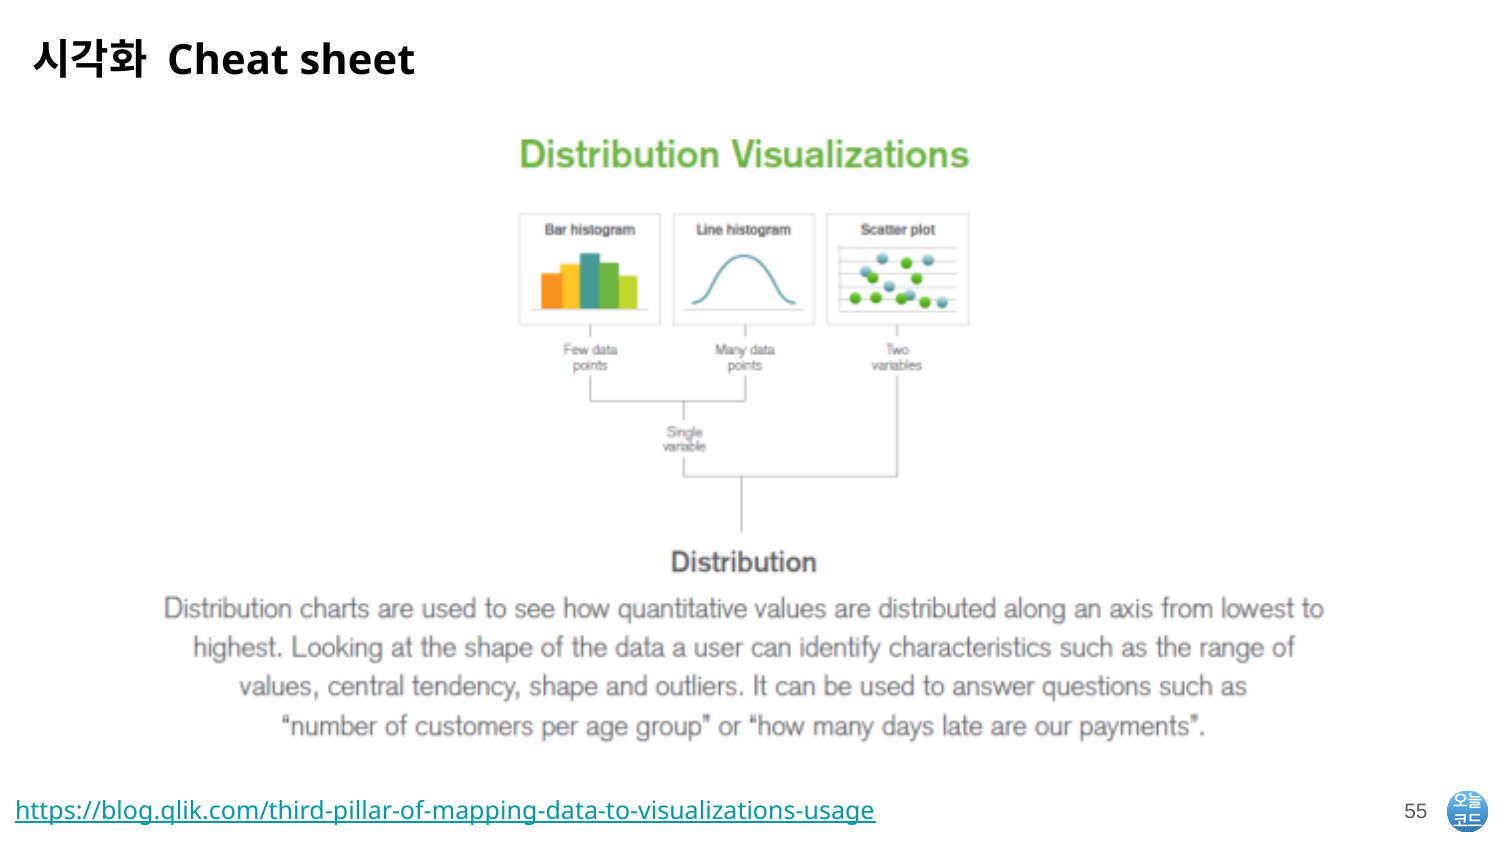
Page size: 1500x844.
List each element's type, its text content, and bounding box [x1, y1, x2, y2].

picture [124, 113, 1368, 797]
slide_number ‹#› [1372, 777, 1443, 843]
title 시각화 Cheat sheet [17, 11, 1483, 106]
picture [1436, 778, 1500, 844]
title https://blog.qlik.com/third-pillar-of-mapping-data-to-visualizations-usage [0, 779, 1399, 844]
